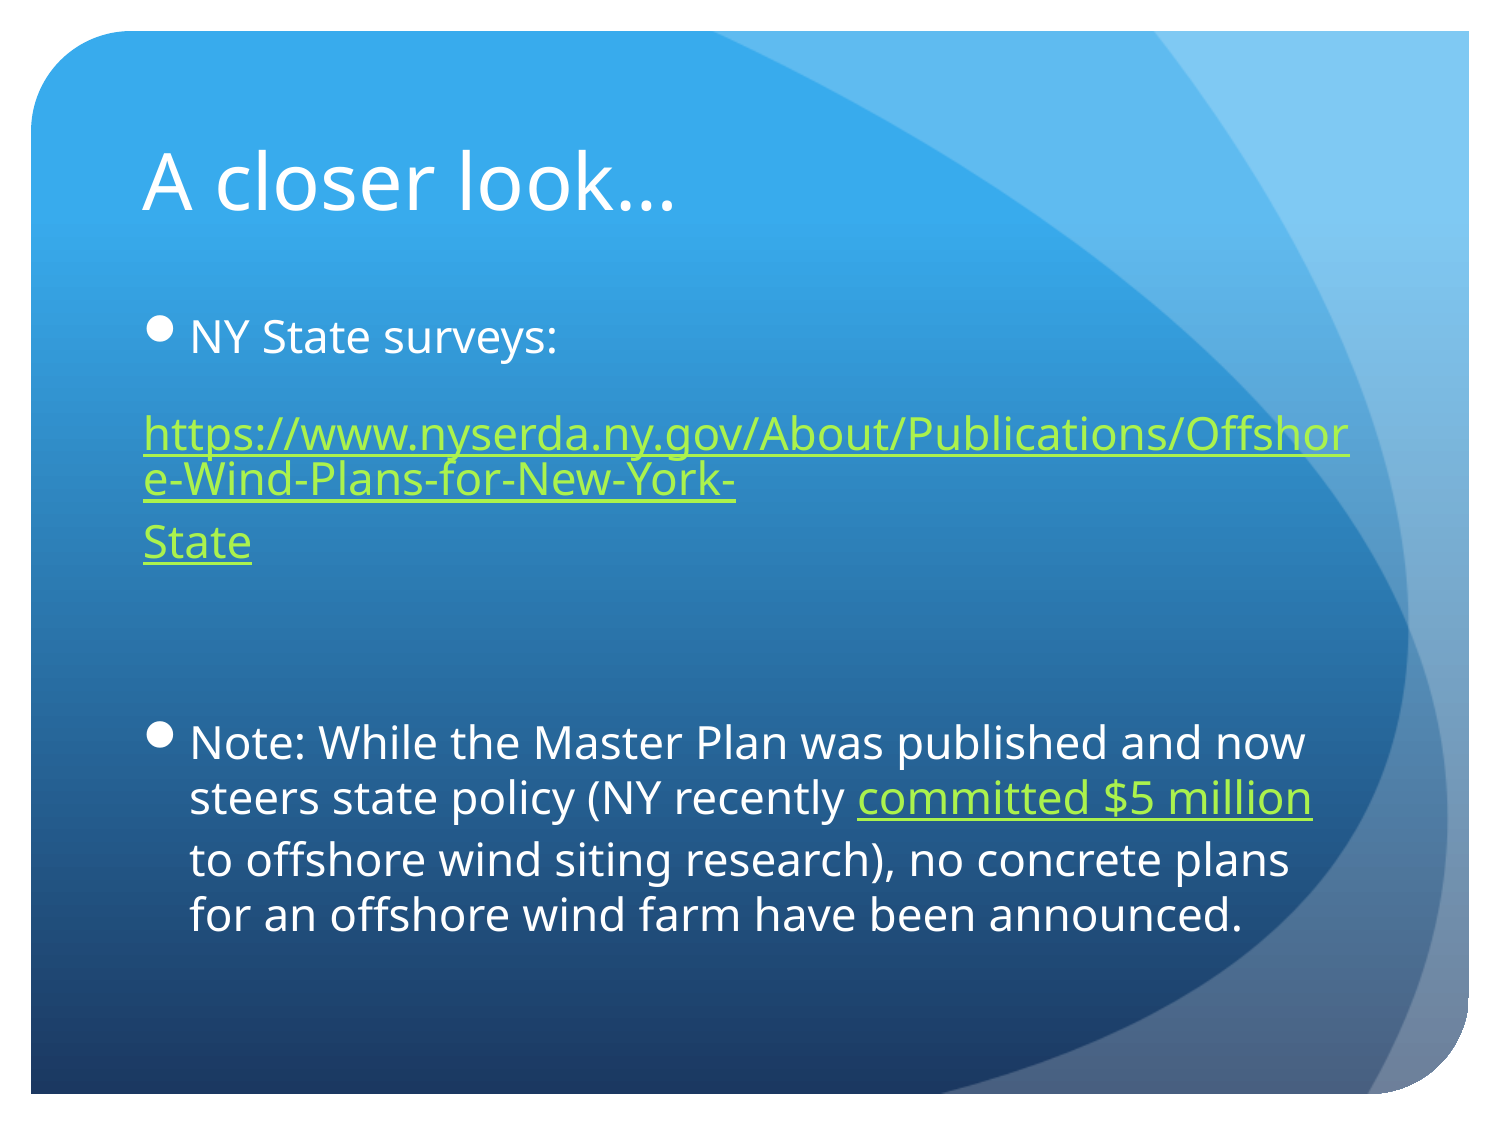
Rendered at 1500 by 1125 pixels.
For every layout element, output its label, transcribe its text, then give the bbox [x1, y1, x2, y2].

title A closer look… [127, 62, 1372, 234]
picture [24, 30, 1473, 1094]
list NY State surveys: https://www.nyserda.ny.gov/About/Publications/Offshore-Wind-Plans-for-New-York-State Note: While the Master Plan was published and now steers state policy (NY recently committed $5 million to offshore wind siting research), no concrete plans for an offshore wind farm have been announced. [127, 299, 1372, 991]
